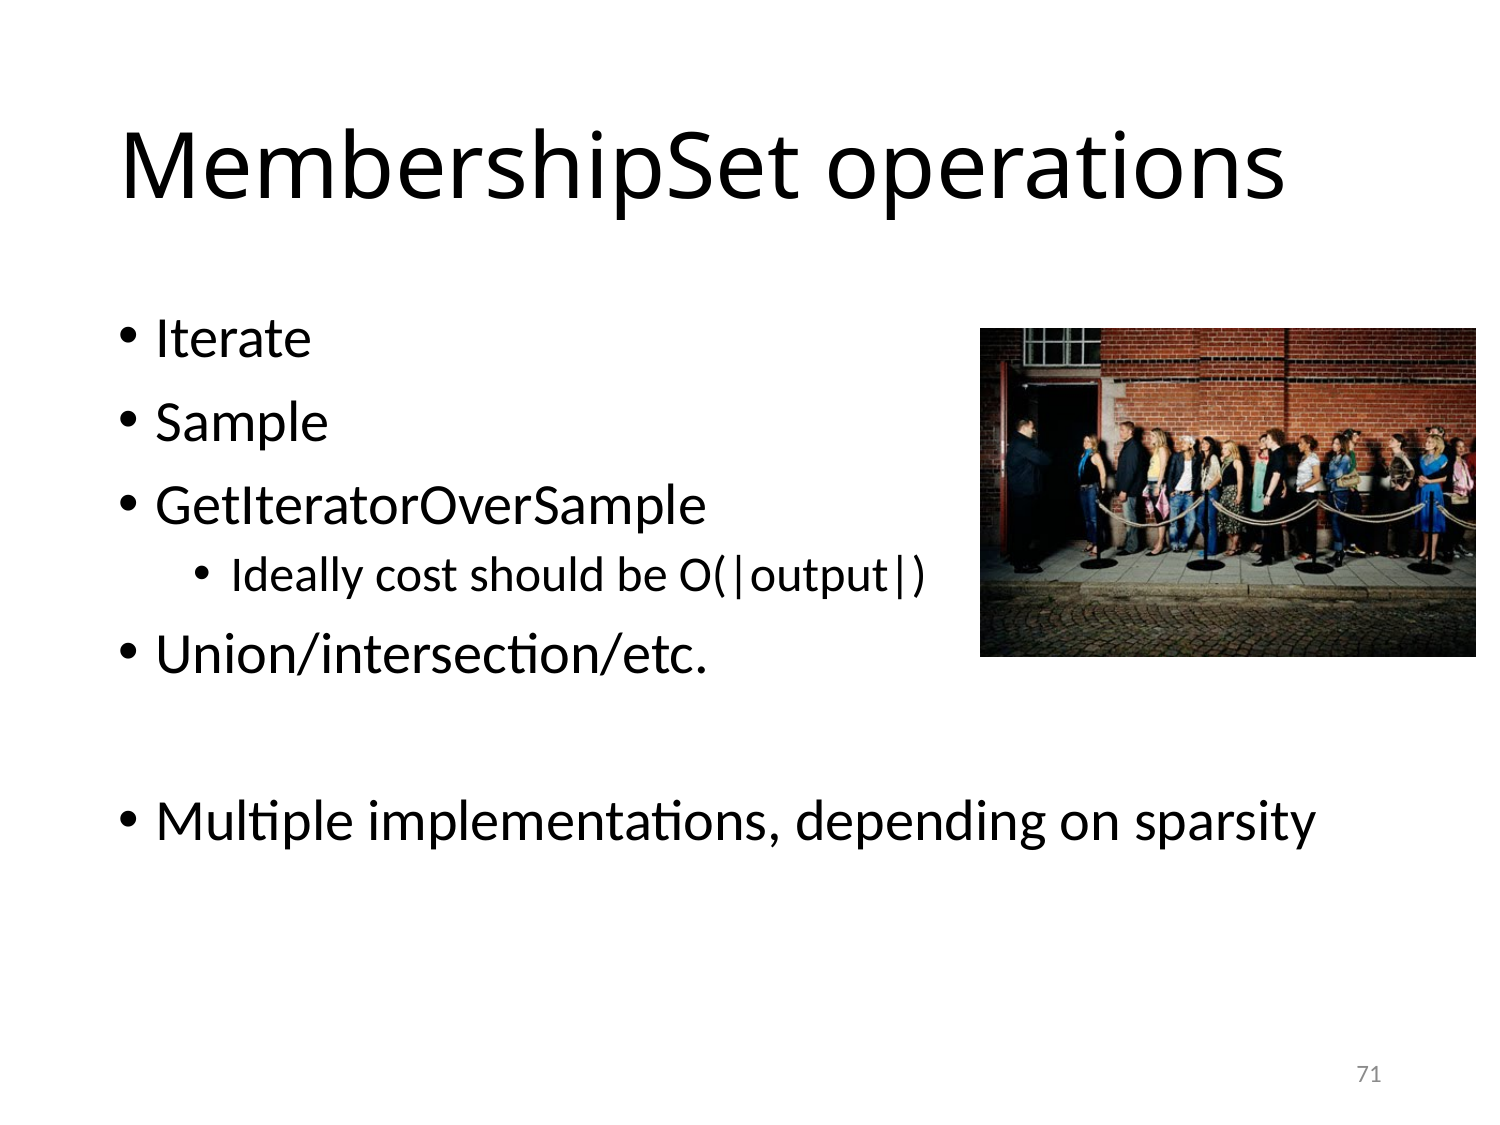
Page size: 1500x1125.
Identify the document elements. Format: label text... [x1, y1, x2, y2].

title MembershipSet operations [103, 59, 1397, 278]
slide_number 71 [1059, 1042, 1397, 1103]
list Iterate Sample GetIteratorOverSample Ideally cost should be O(|output|) Union/intersection/etc. Multiple implementations, depending on sparsity [103, 299, 1397, 1014]
picture [980, 328, 1476, 657]
